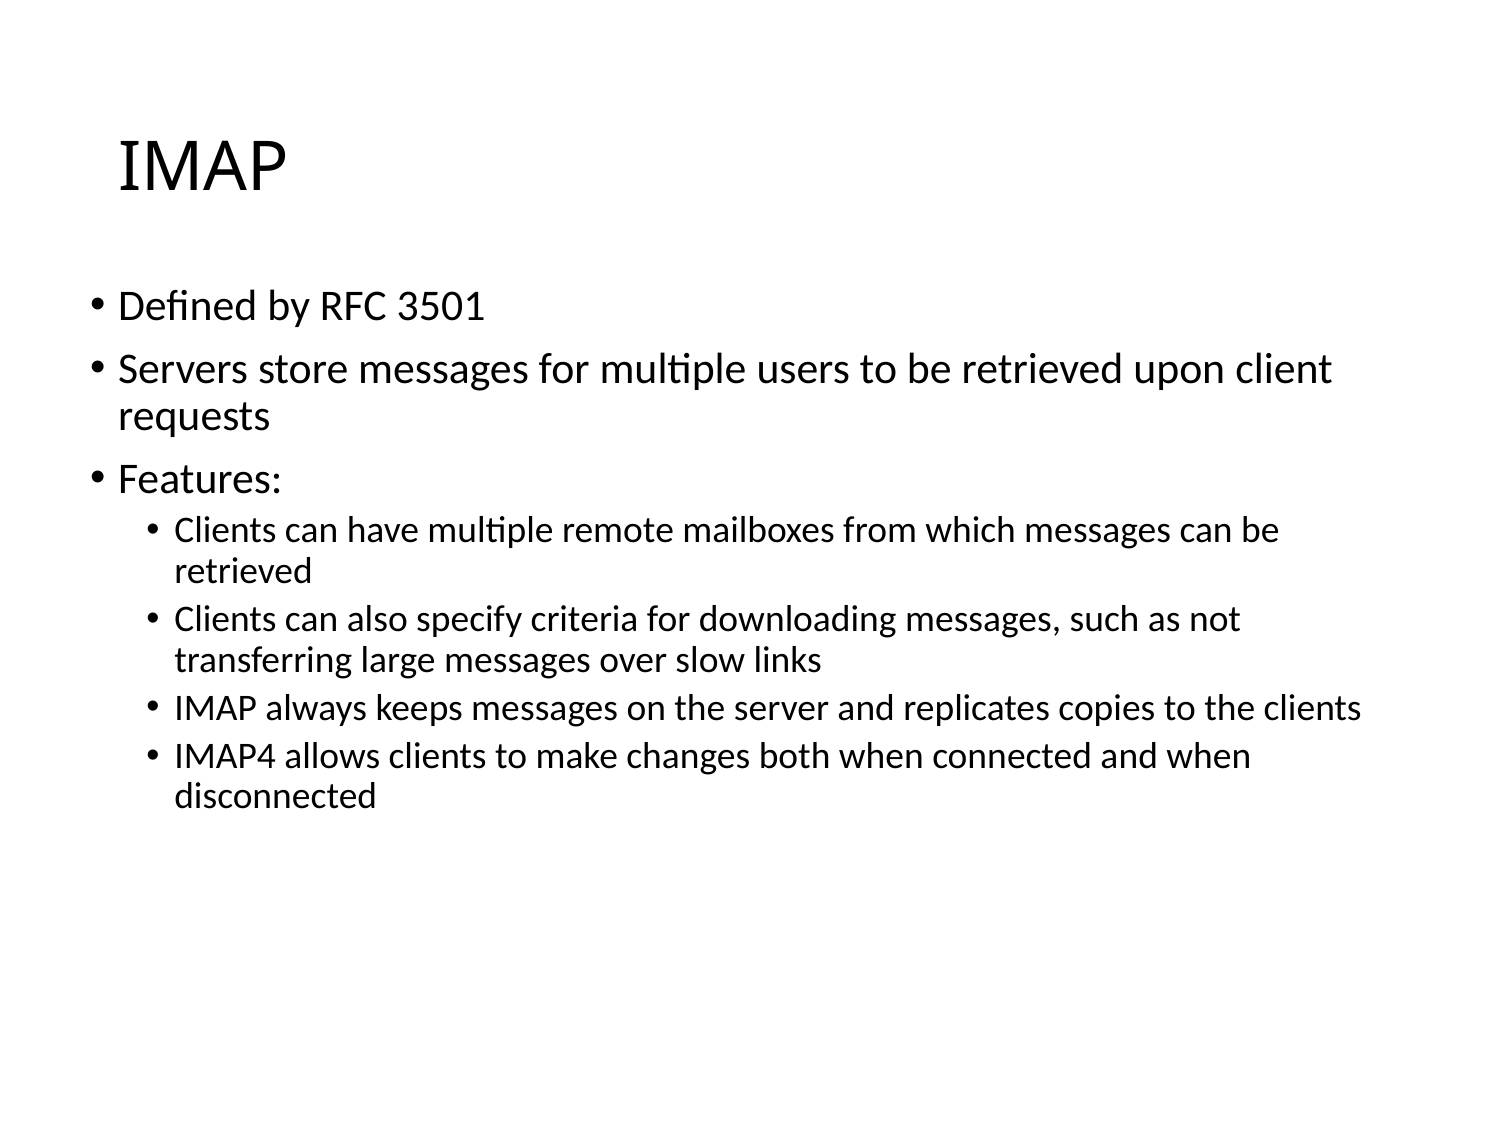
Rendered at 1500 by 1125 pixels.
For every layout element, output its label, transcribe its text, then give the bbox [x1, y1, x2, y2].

list Defined by RFC 3501 Servers store messages for multiple users to be retrieved upon client requests Features: Clients can have multiple remote mailboxes from which messages can be retrieved Clients can also specify criteria for downloading messages, such as not transferring large messages over slow links IMAP always keeps messages on the server and replicates copies to the clients IMAP4 allows clients to make changes both when connected and when disconnected [75, 275, 1425, 1046]
title IMAP [103, 59, 1397, 275]
